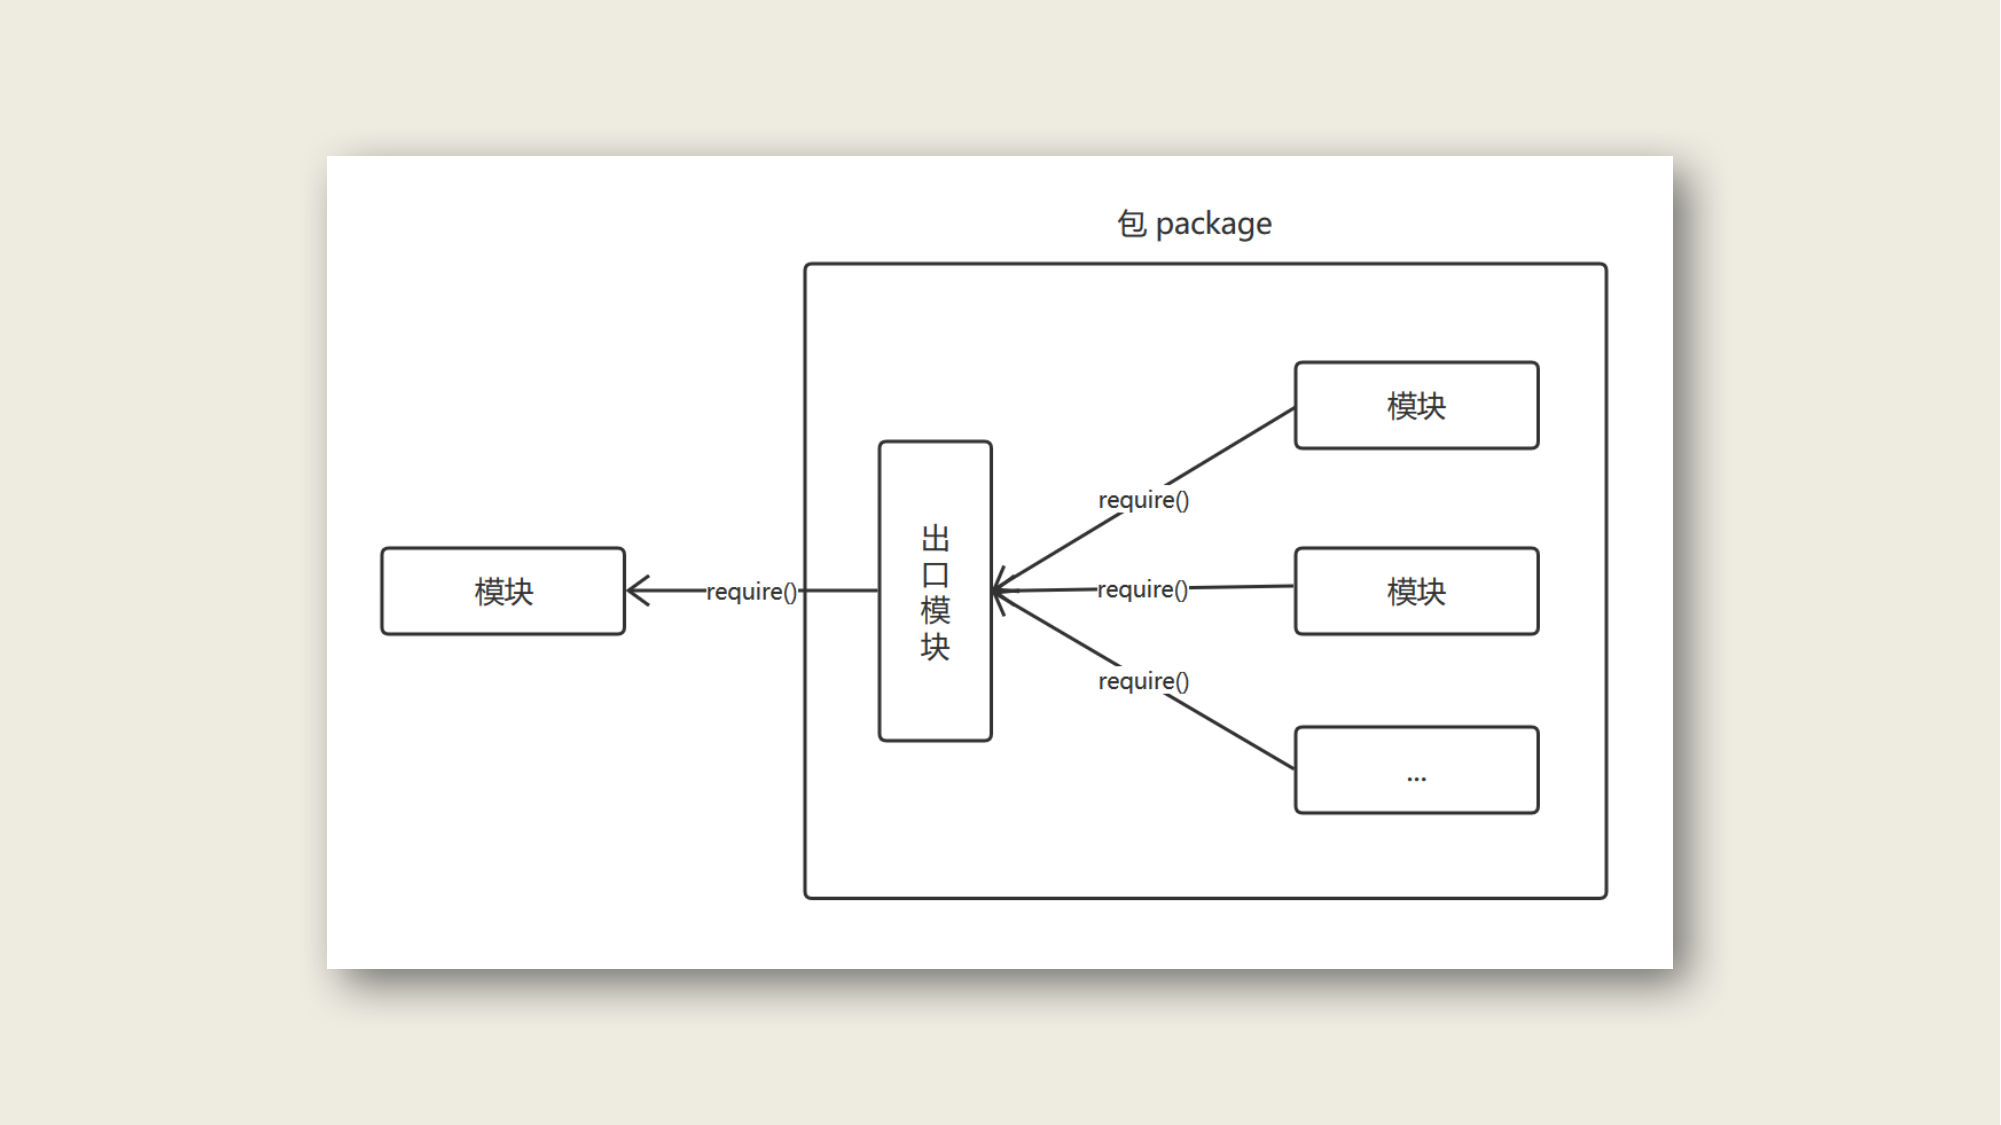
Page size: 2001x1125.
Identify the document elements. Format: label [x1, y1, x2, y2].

picture [327, 156, 1673, 969]
